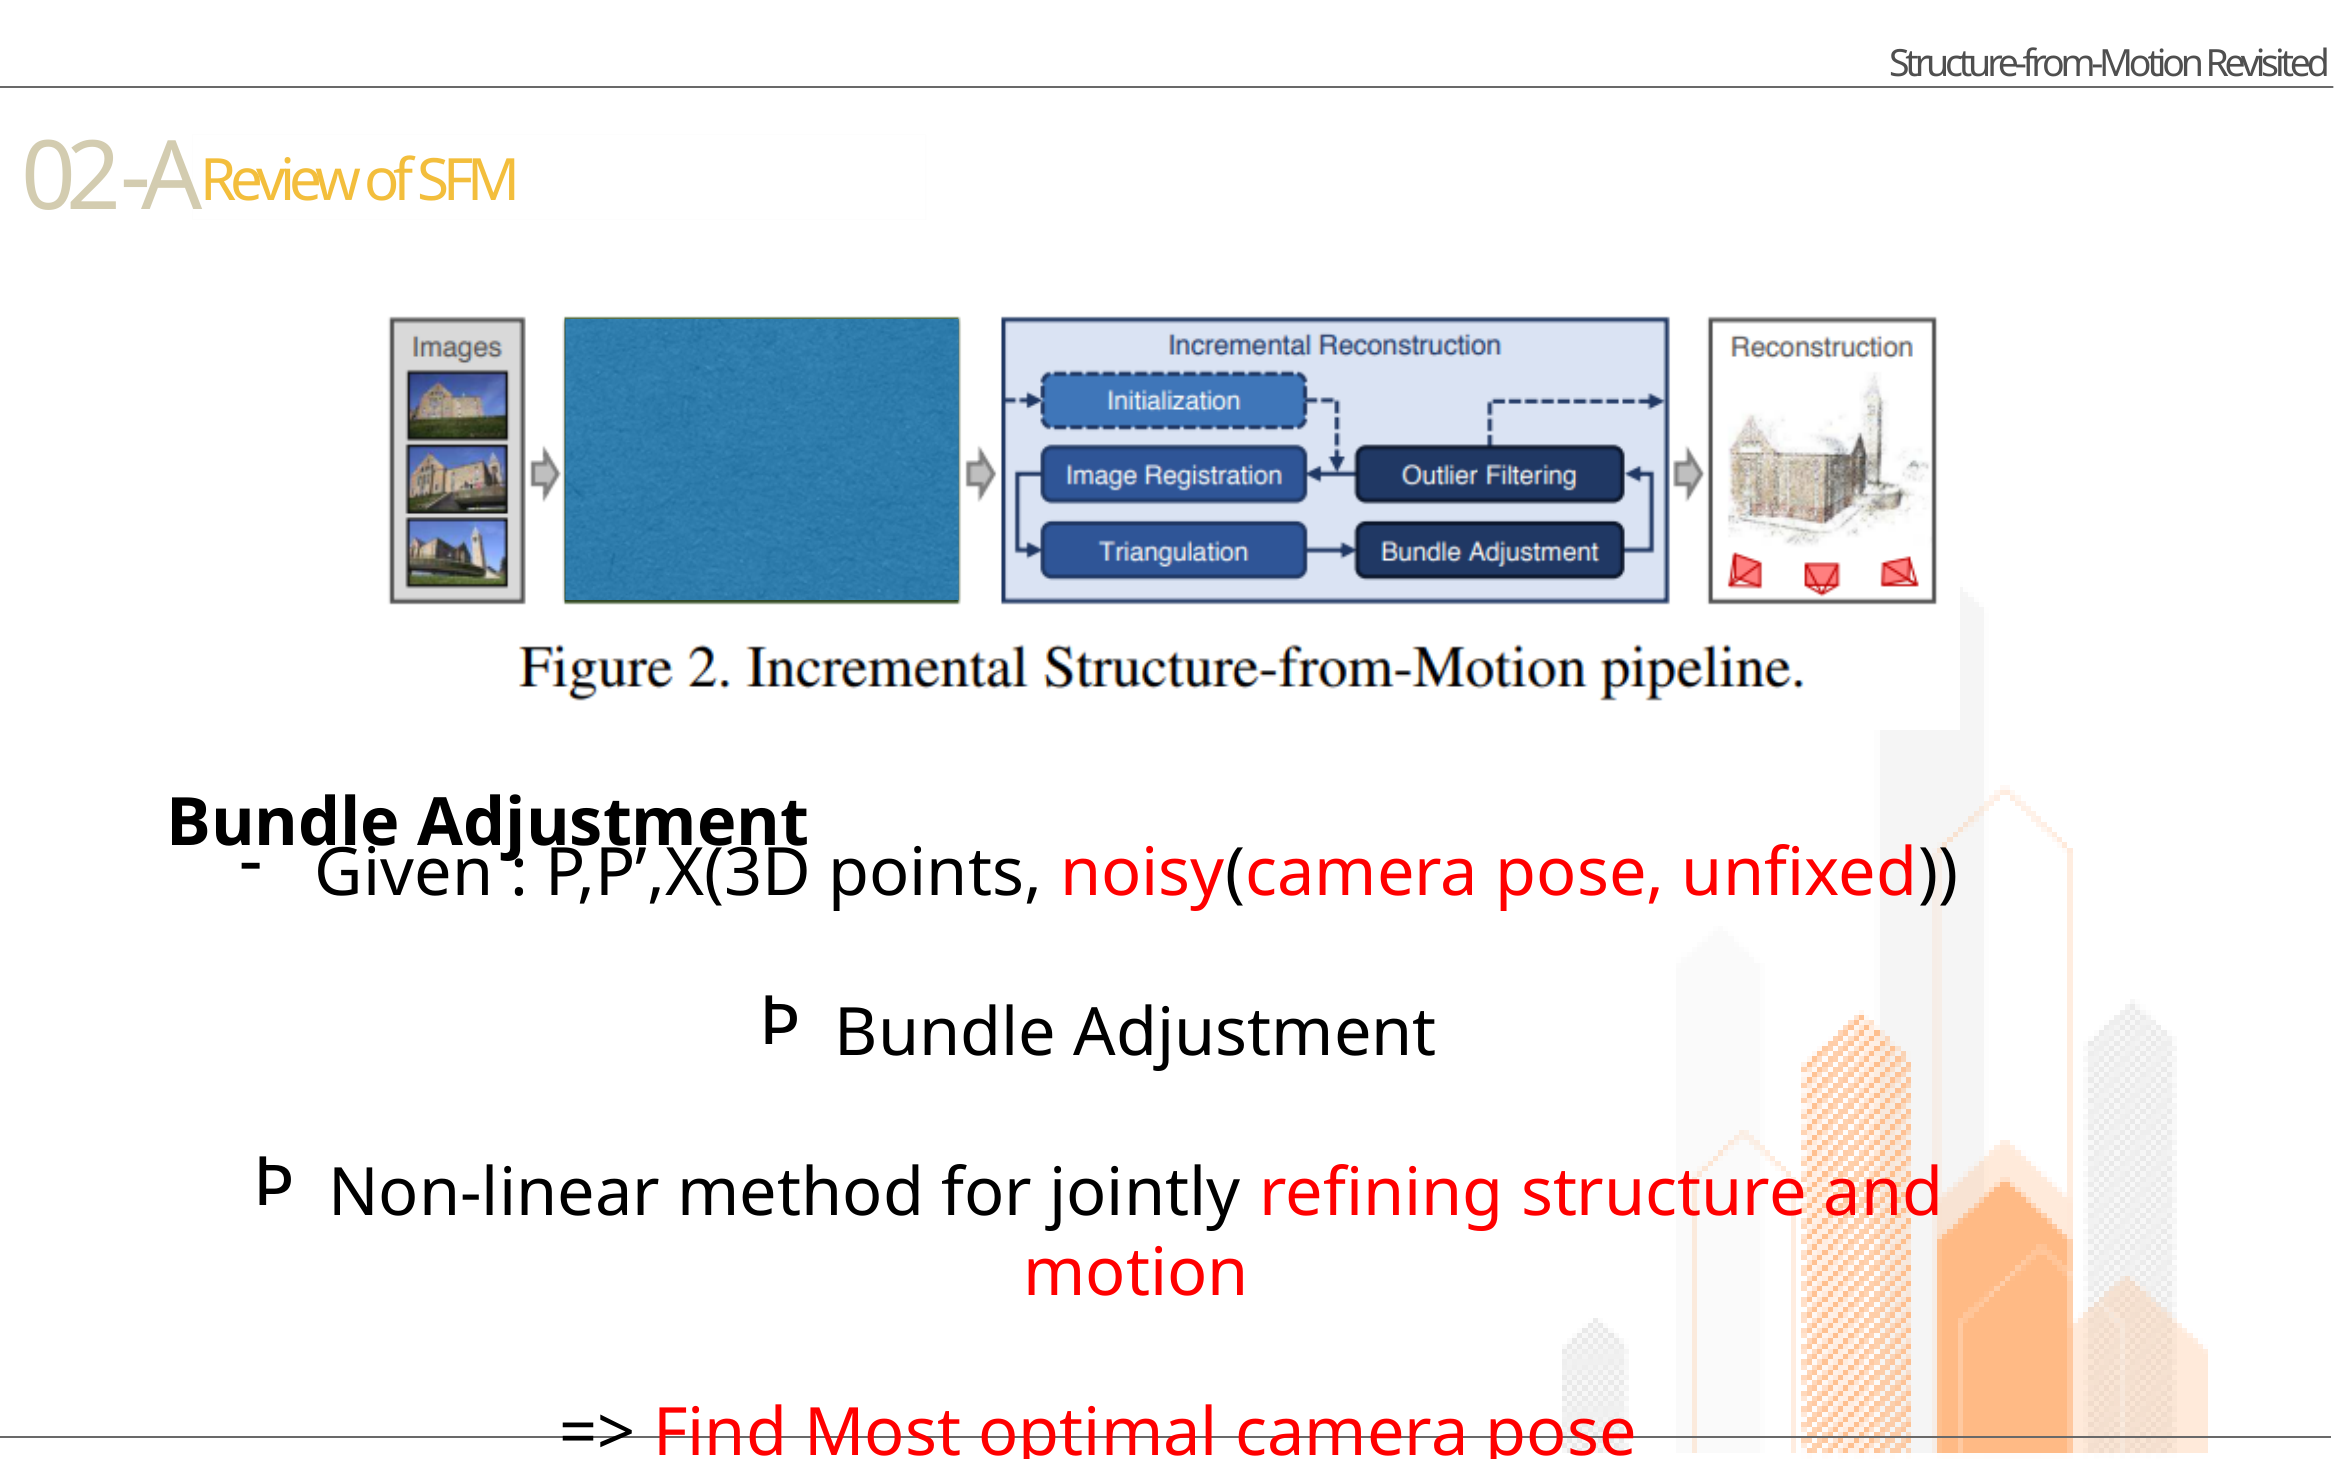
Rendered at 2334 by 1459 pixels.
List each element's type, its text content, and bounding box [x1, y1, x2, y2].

text_box Review of SFM [211, 134, 926, 220]
text_box Structure-from-Motion Revisited [1881, 31, 2334, 92]
text_box Bundle Adjustment [112, 771, 865, 867]
picture [373, 298, 2215, 1459]
text_box Given : P,P’,X(3D points, noisy(camera pose, unfixed)) Bundle Adjustment Non-linear method for jointly refining structure and motion => Find Most optimal camera pose [145, 821, 1557, 1459]
text_box 02-A [13, 105, 211, 236]
